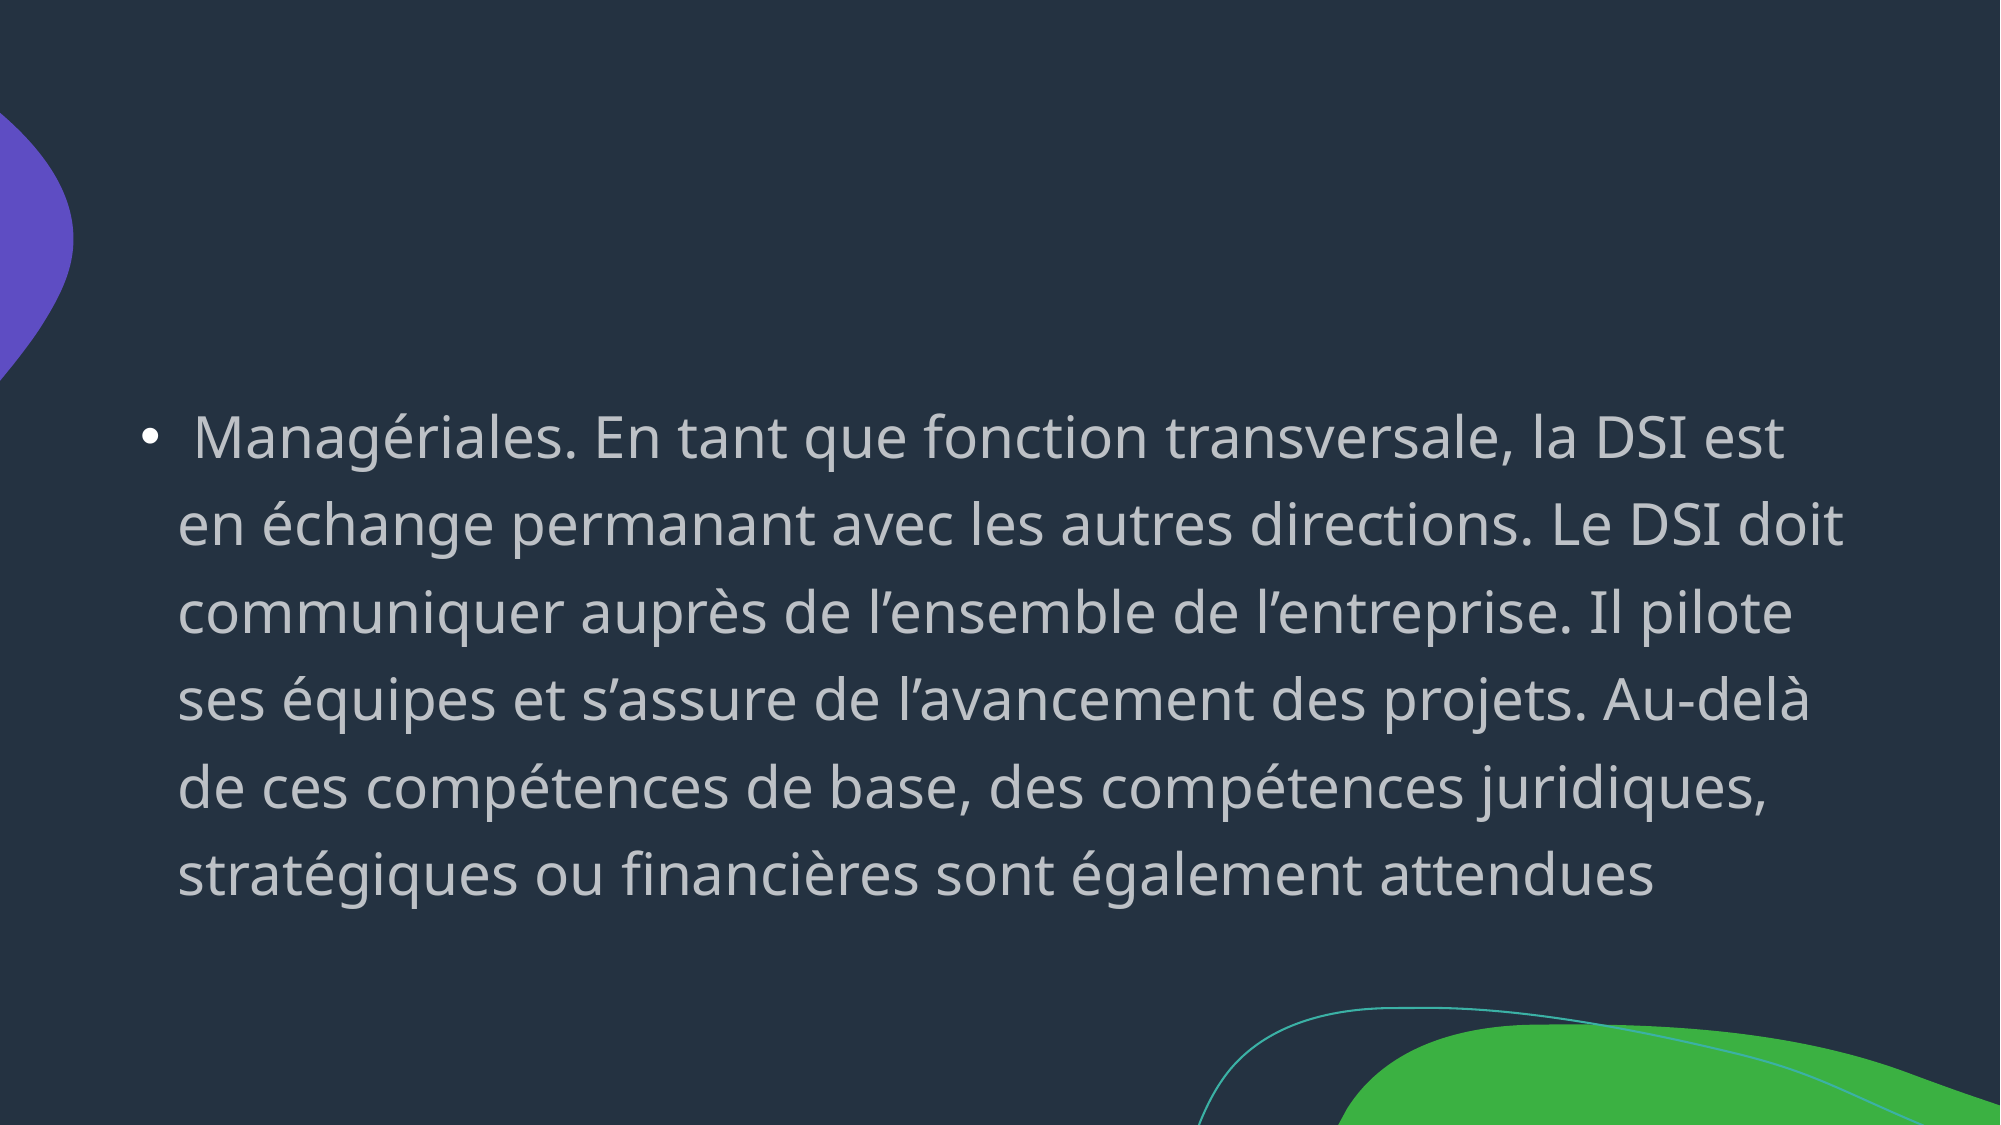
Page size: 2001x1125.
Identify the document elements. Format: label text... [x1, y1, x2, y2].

list Managériales. En tant que fonction transversale, la DSI est en échange permanant avec les autres directions. Le DSI doit communiquer auprès de l’ensemble de l’entreprise. Il pilote ses équipes et s’assure de l’avancement des projets. Au-delà de ces compétences de base, des compétences juridiques, stratégiques ou financières sont également attendues [125, 375, 1875, 1002]
